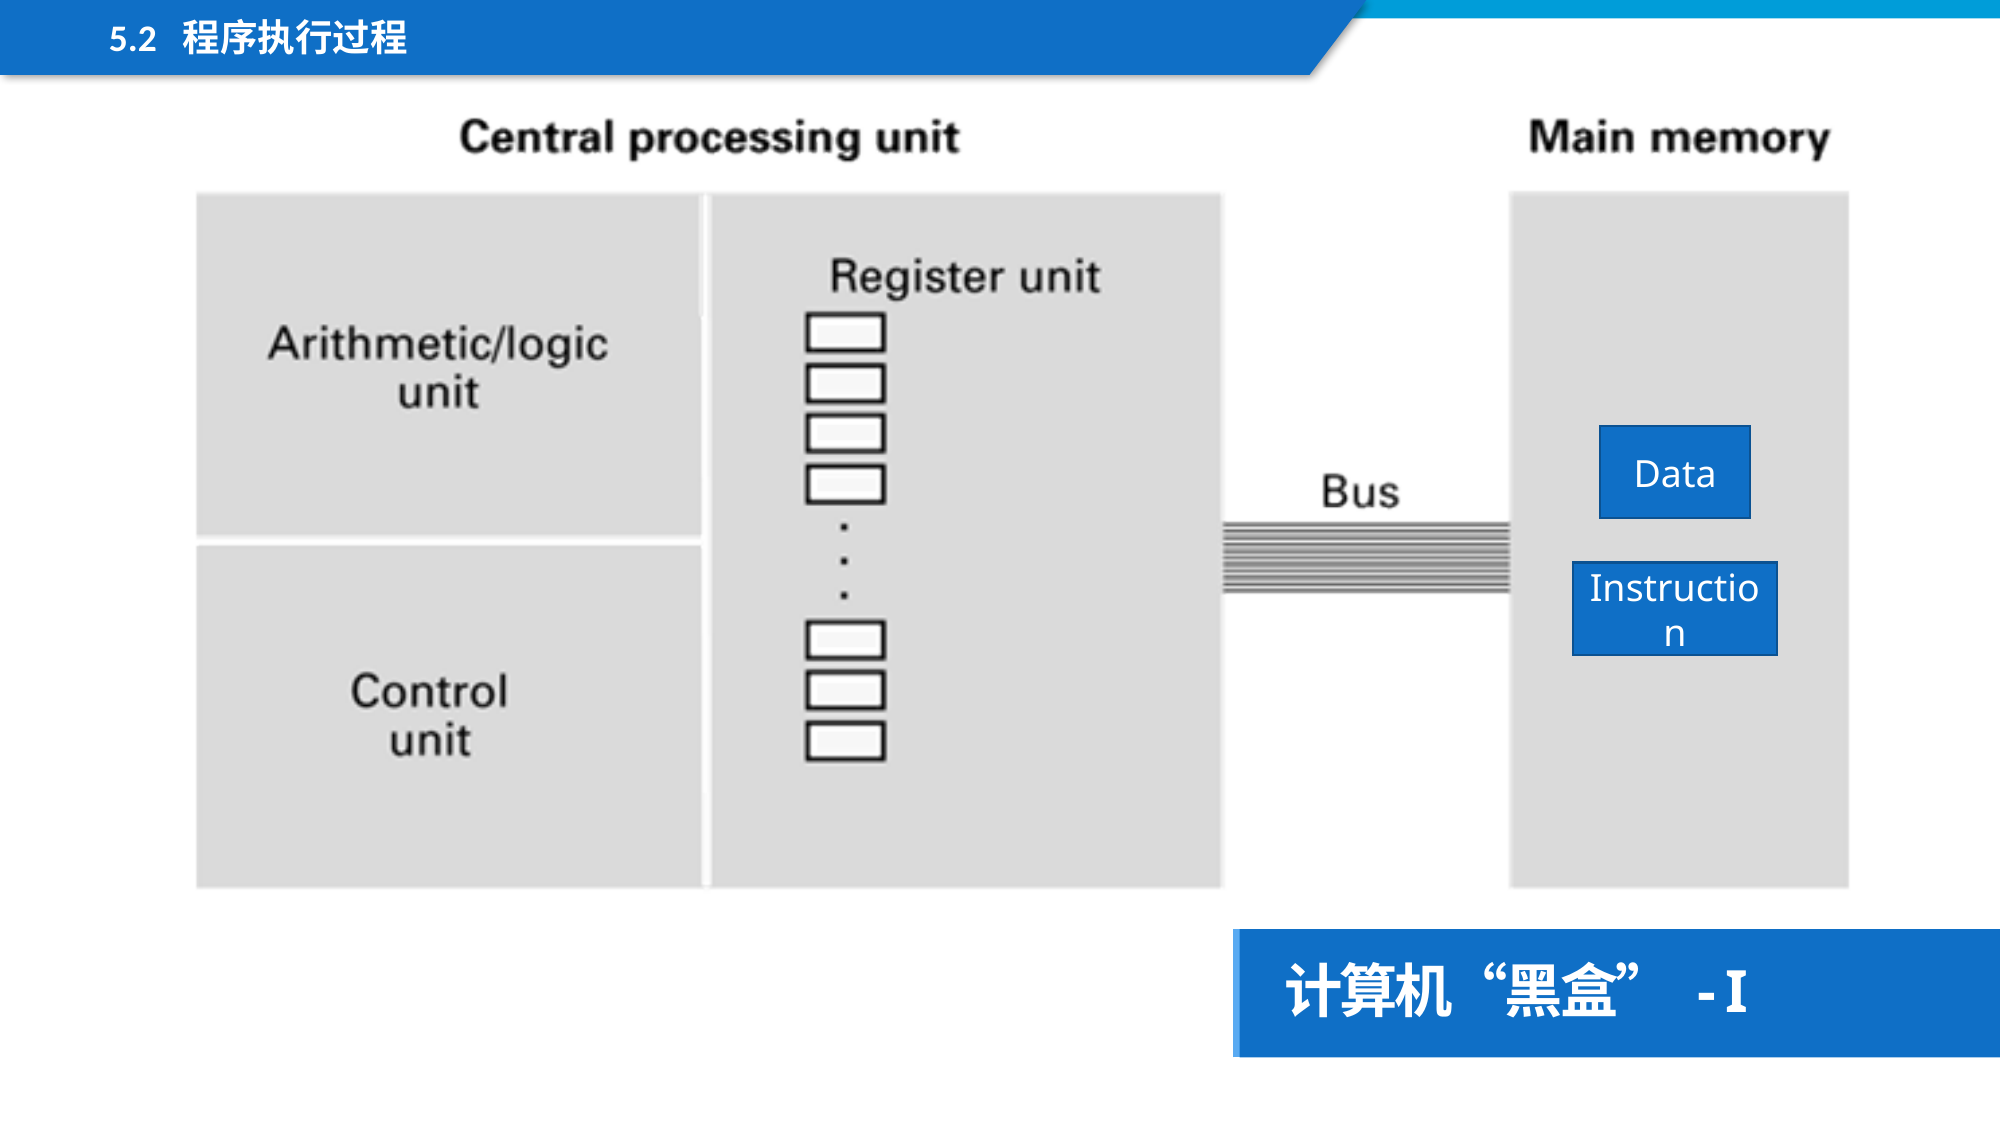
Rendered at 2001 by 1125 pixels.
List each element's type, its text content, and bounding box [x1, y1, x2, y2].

list 5.2 程序执行过程 [93, 11, 1138, 68]
list 计算机“黑盒” - I [1239, 929, 2000, 1058]
picture [194, 116, 1853, 896]
